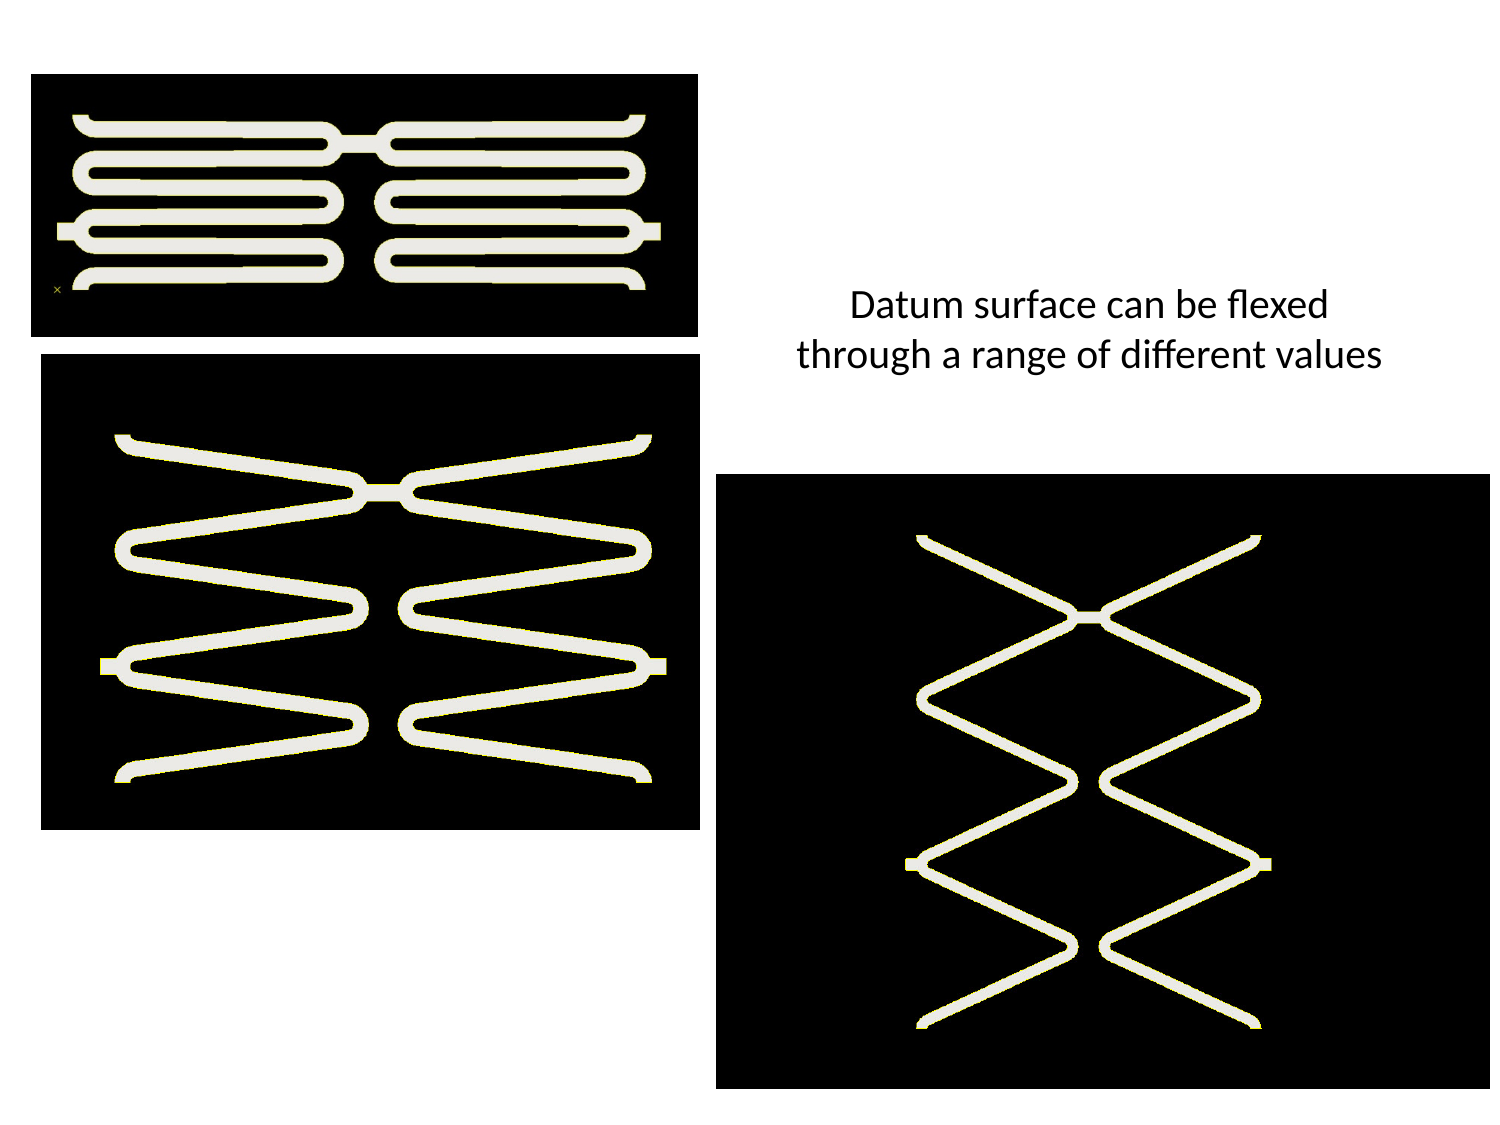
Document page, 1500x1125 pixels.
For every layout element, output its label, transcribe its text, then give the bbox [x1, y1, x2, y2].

picture [716, 474, 1490, 1089]
picture [30, 74, 699, 337]
picture [41, 354, 701, 830]
text_box Datum surface can be flexed through a range of different values [770, 269, 1409, 385]
